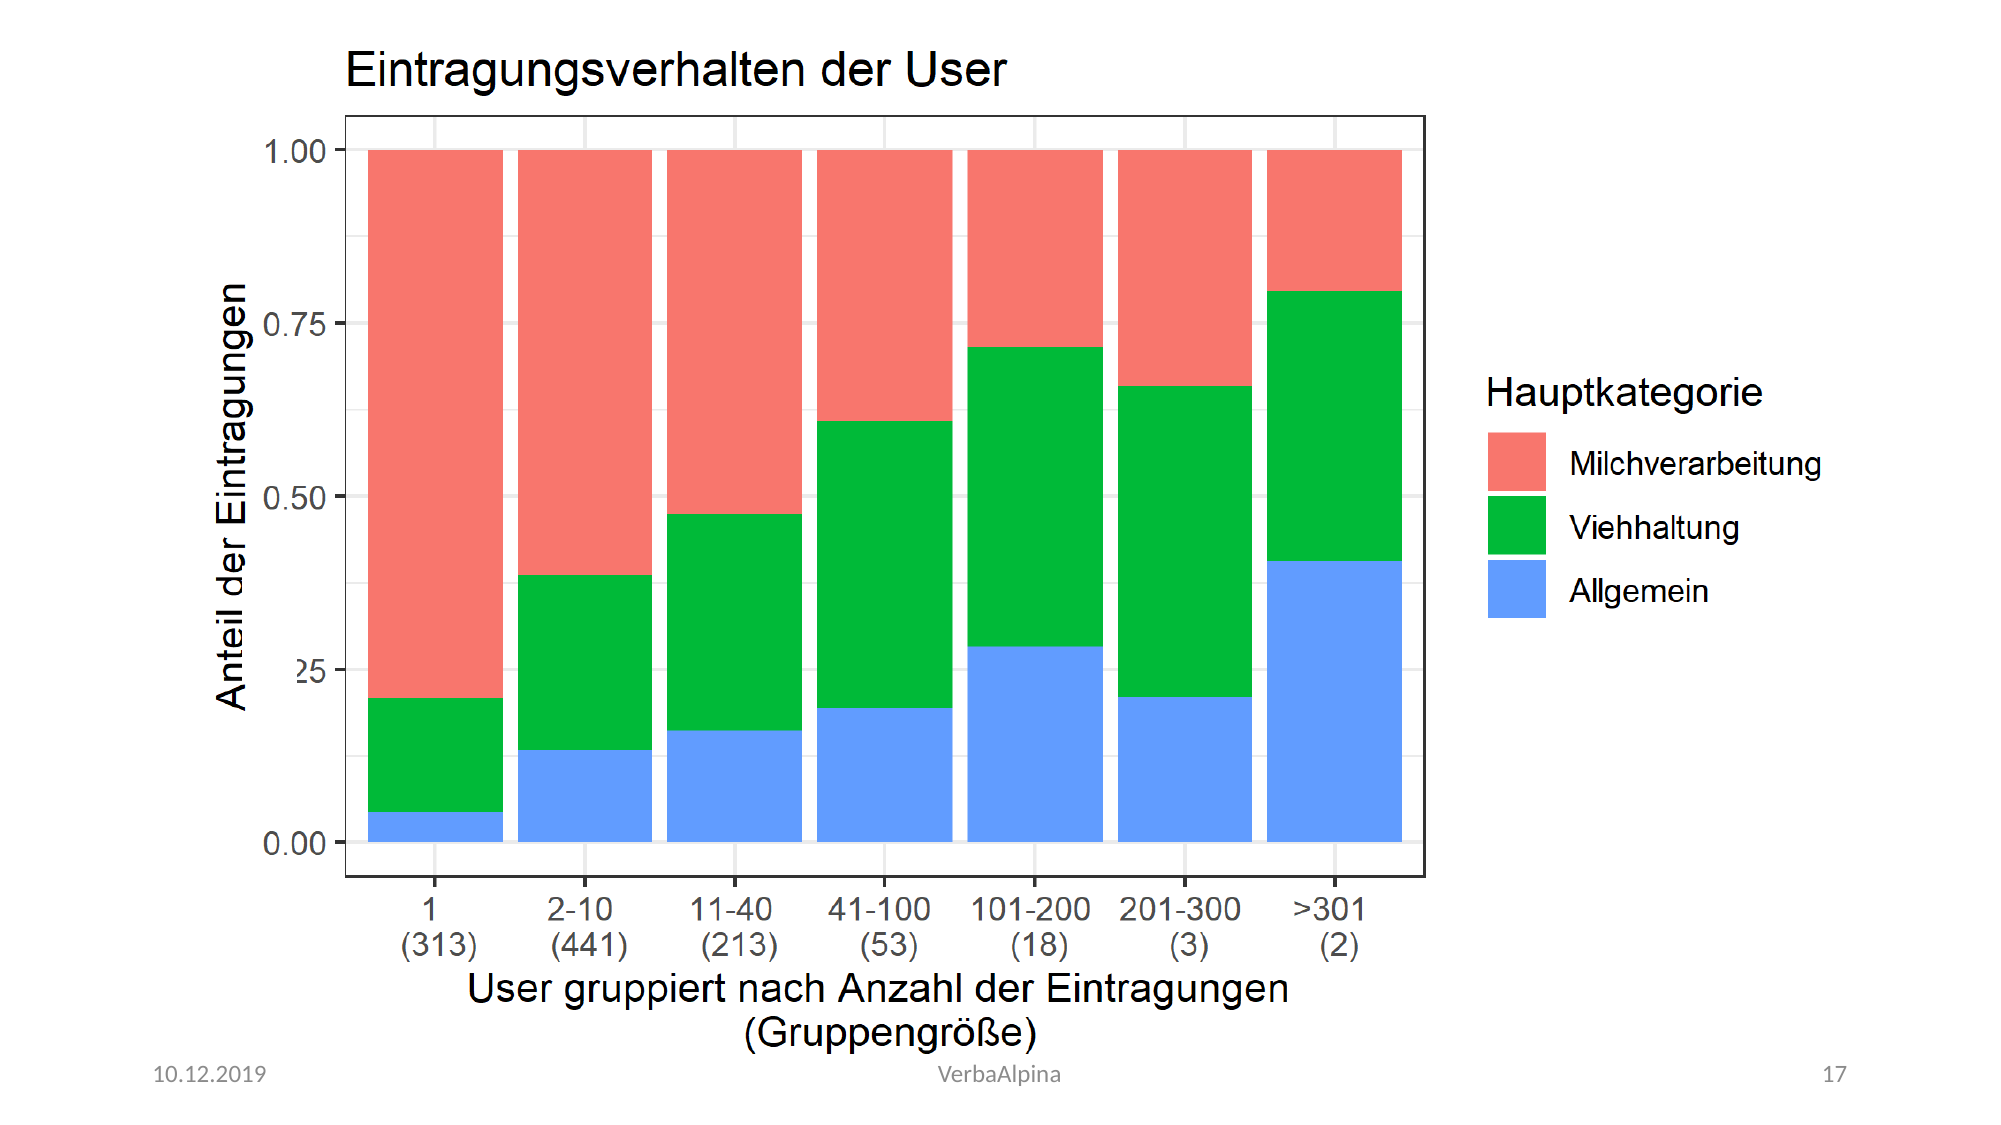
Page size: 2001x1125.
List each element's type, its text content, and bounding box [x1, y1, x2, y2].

picture [194, 29, 1863, 1073]
slide_number 17 [1412, 1073, 1863, 1103]
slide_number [137, 1042, 588, 1103]
footer VerbaAlpina [662, 1073, 1338, 1103]
